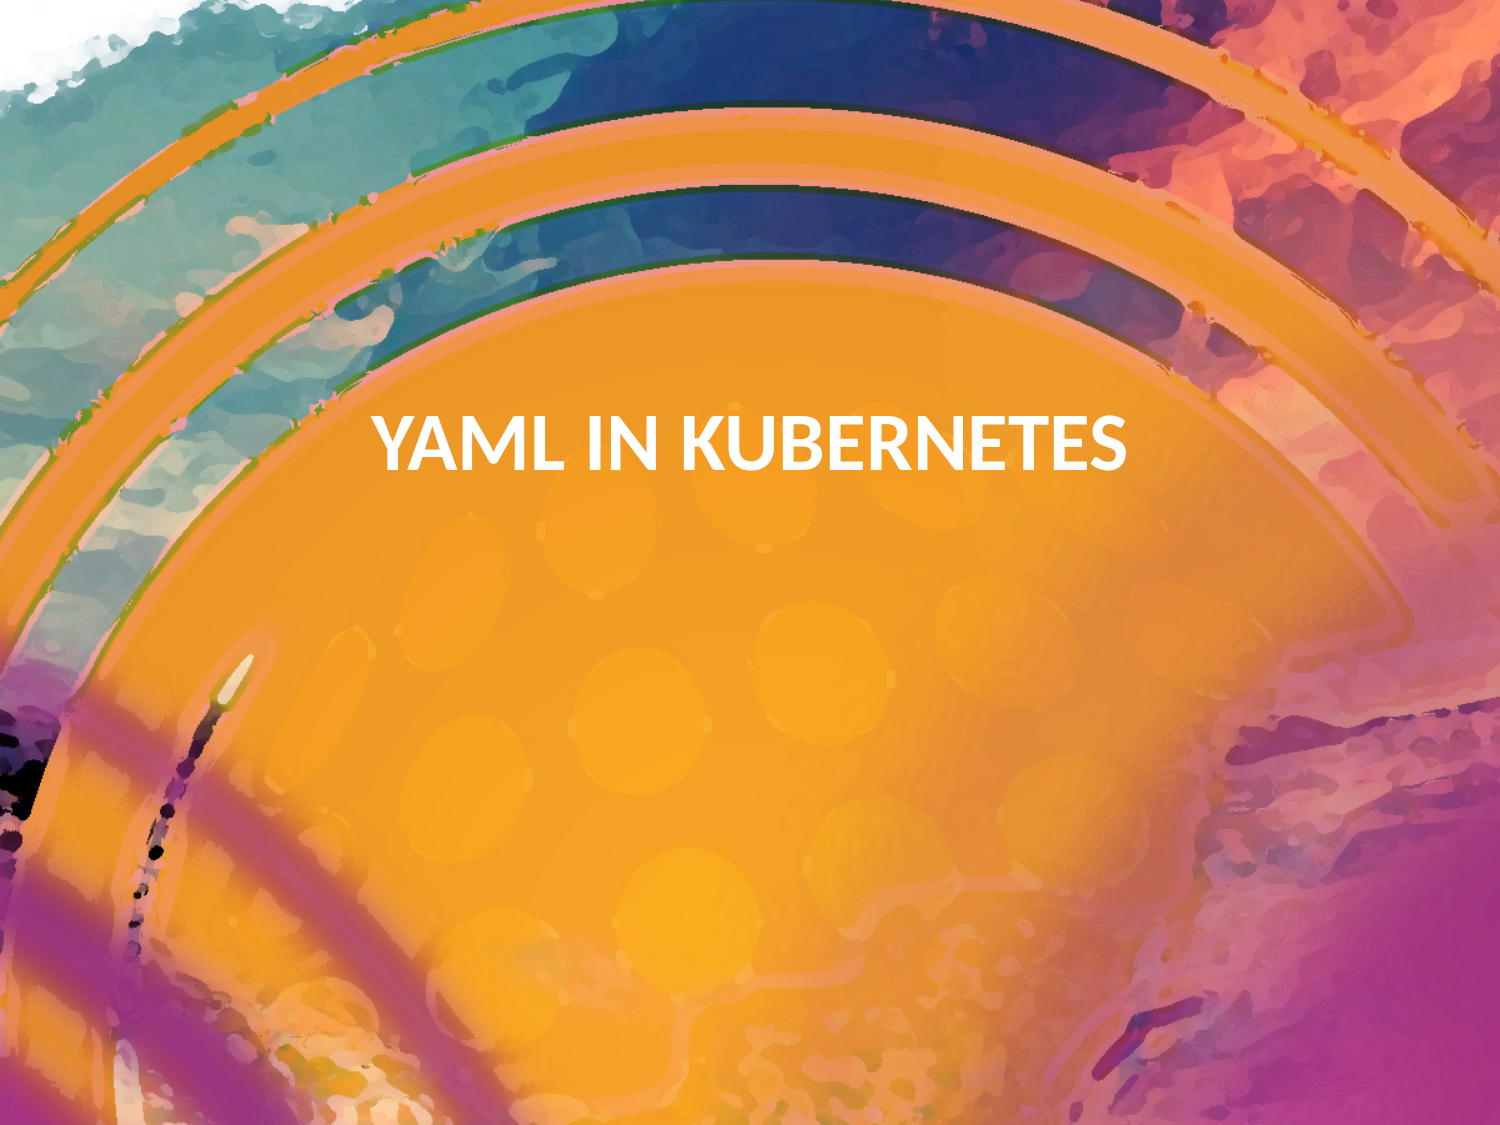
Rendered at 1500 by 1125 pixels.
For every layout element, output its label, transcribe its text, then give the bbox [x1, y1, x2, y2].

title Yaml in kubernetes [318, 379, 1182, 600]
picture [0, 0, 1500, 1125]
